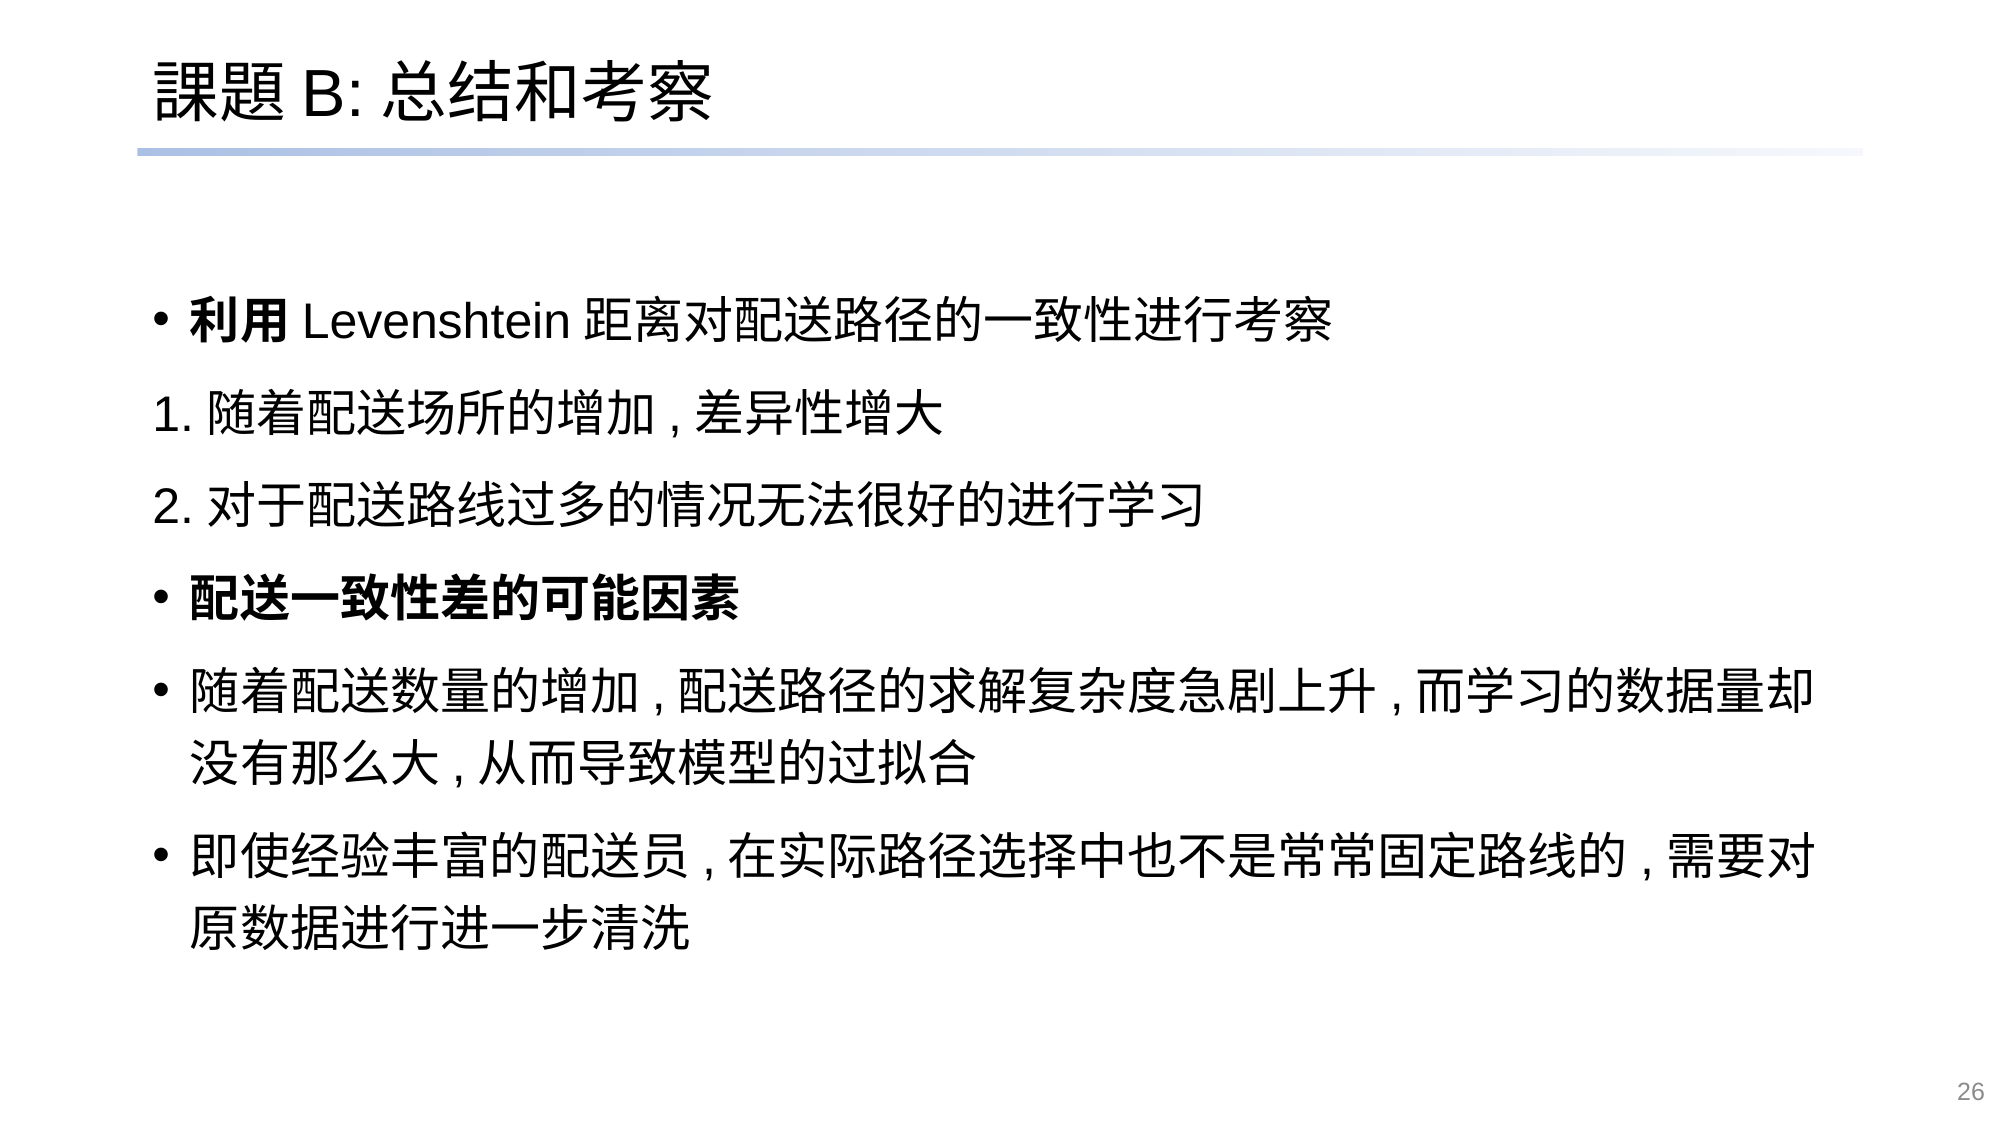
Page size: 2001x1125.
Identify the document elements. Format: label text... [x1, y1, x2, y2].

title 課題B:总结和考察 [137, 48, 1863, 142]
slide_number 26 [1550, 1060, 2000, 1120]
list 利用Levenshtein距离对配送路径的一致性进行考察 1.随着配送场所的增加,差异性增大 2.对于配送路线过多的情况无法很好的进行学习 配送一致性差的可能因素 随着配送数量的增加,配送路径的求解复杂度急剧上升,而学习的数据量却没有那么大,从而导致模型的过拟合 即使经验丰富的配送员,在实际路径选择中也不是常常固定路线的,需要对原数据进行进一步清洗 [137, 268, 1863, 1014]
